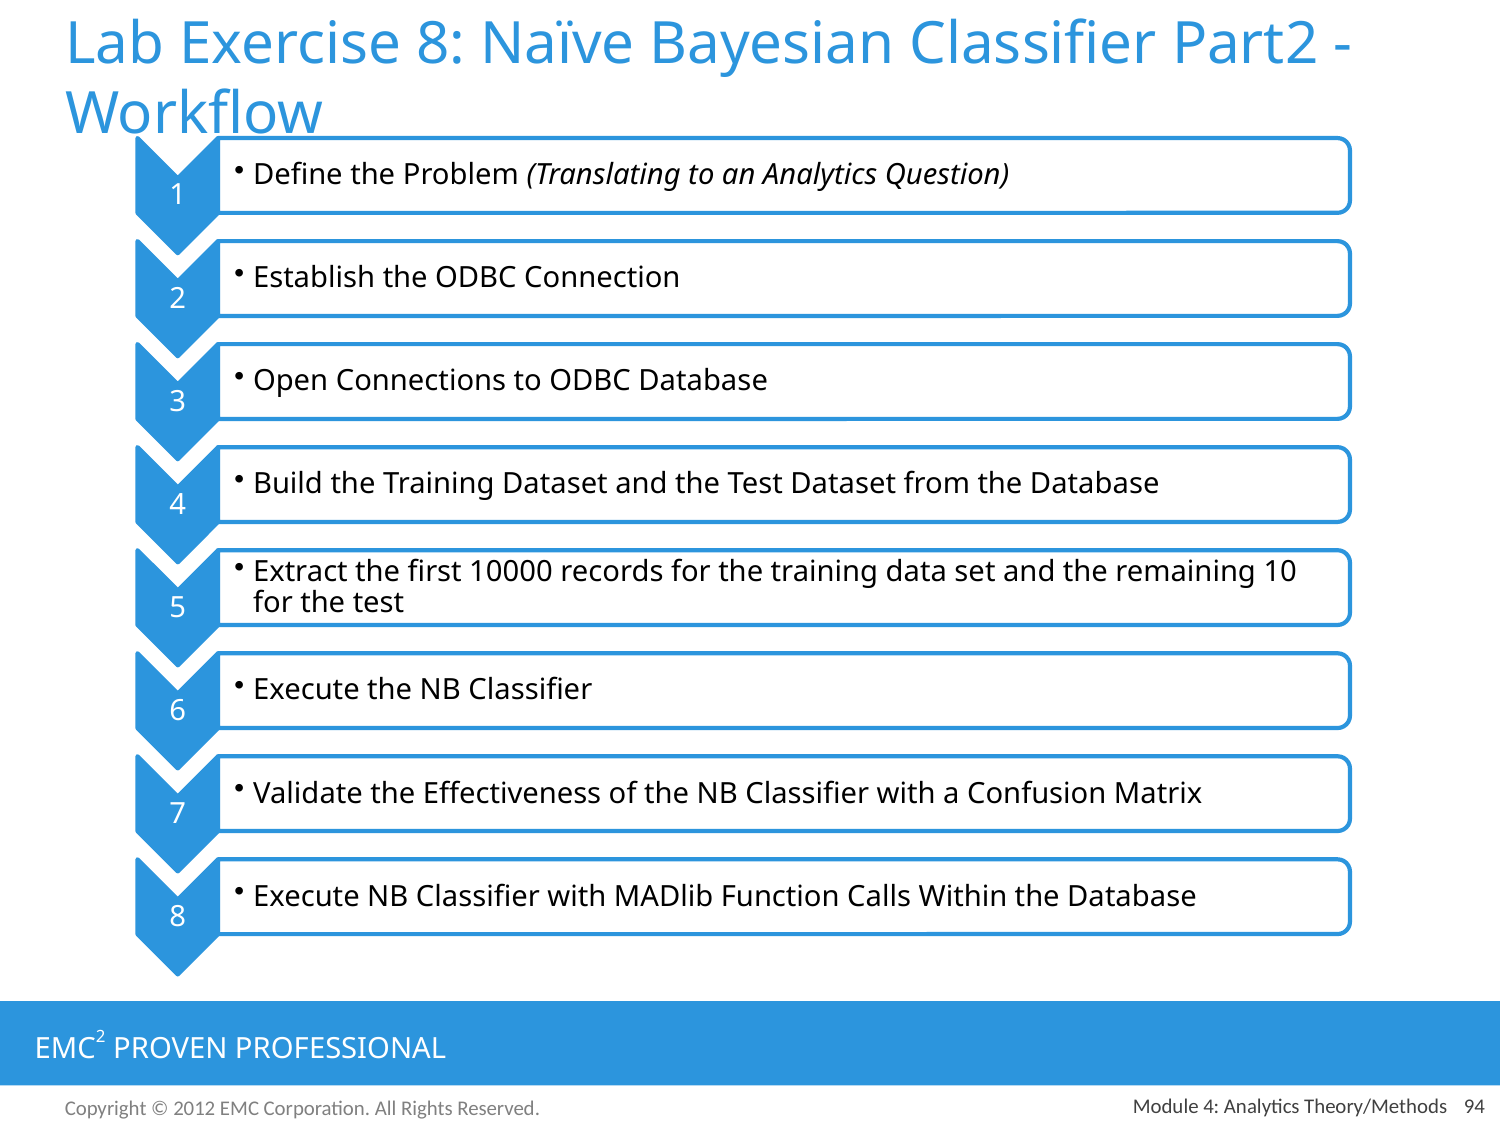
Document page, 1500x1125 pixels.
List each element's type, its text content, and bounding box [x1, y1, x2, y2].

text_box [137, 137, 1351, 976]
title Lab Exercise 8: Naïve Bayesian Classifier Part2 - Workflow [49, 12, 1500, 138]
footer Module 4: Analytics Theory/Methods [774, 1087, 1425, 1125]
slide_number 94 [1425, 1087, 1500, 1125]
